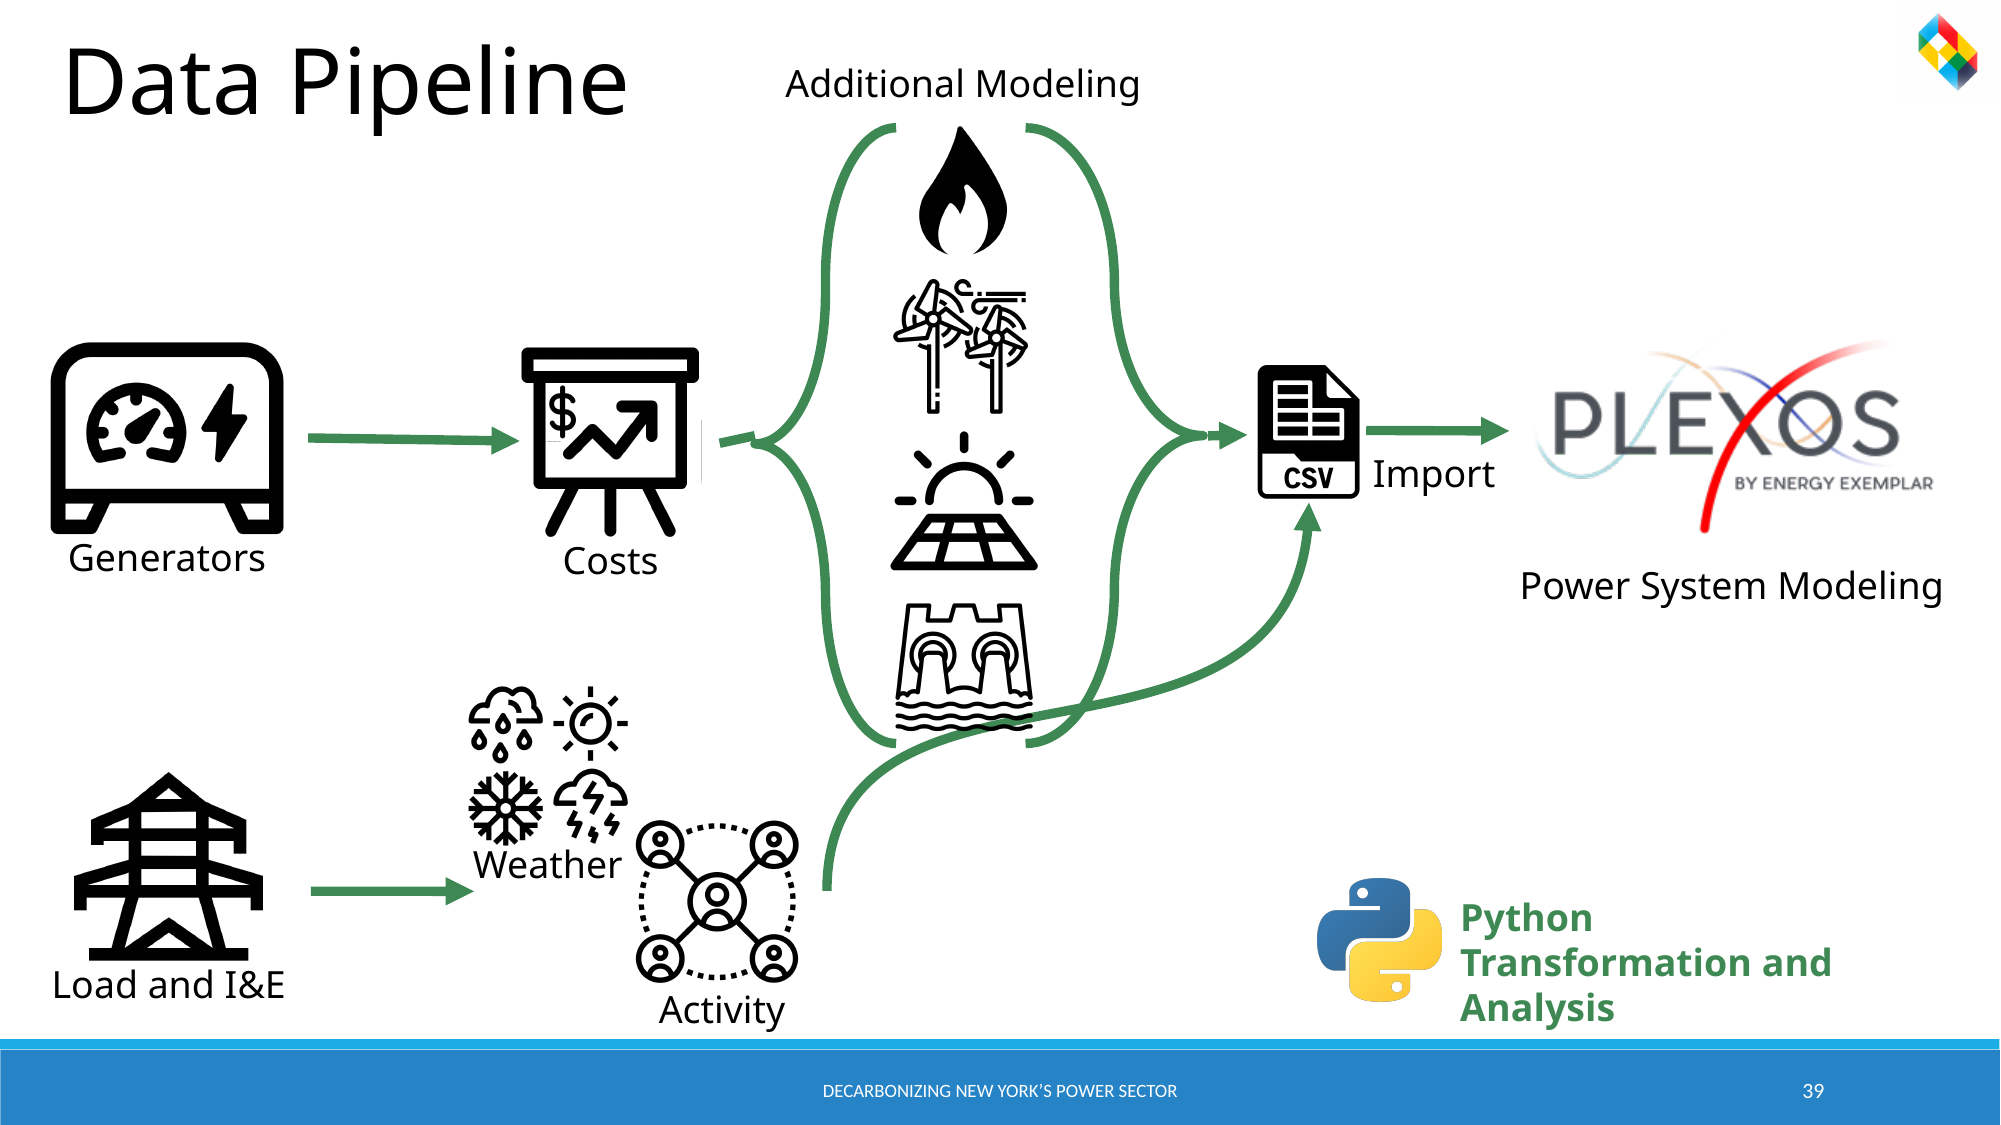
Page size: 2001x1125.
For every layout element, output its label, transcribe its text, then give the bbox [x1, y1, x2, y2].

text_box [44, 339, 290, 588]
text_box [307, 378, 516, 518]
picture [1251, 357, 1367, 504]
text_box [754, 124, 1204, 744]
slide_number 39 [1624, 1059, 1840, 1120]
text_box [1317, 877, 1984, 1003]
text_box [826, 502, 1310, 892]
text_box Activity [643, 996, 801, 1039]
text_box Additional Modeling [770, 52, 1157, 112]
text_box Data Pipeline [46, 27, 1772, 246]
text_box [448, 681, 818, 988]
picture [1894, 0, 2000, 106]
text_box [519, 343, 703, 591]
text_box Power System Modeling [1504, 554, 1960, 615]
footer Decarbonizing New York’s Power Sector [604, 1059, 1396, 1120]
picture [1508, 309, 1956, 552]
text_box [45, 766, 292, 1016]
text_box Import [1374, 442, 1505, 503]
